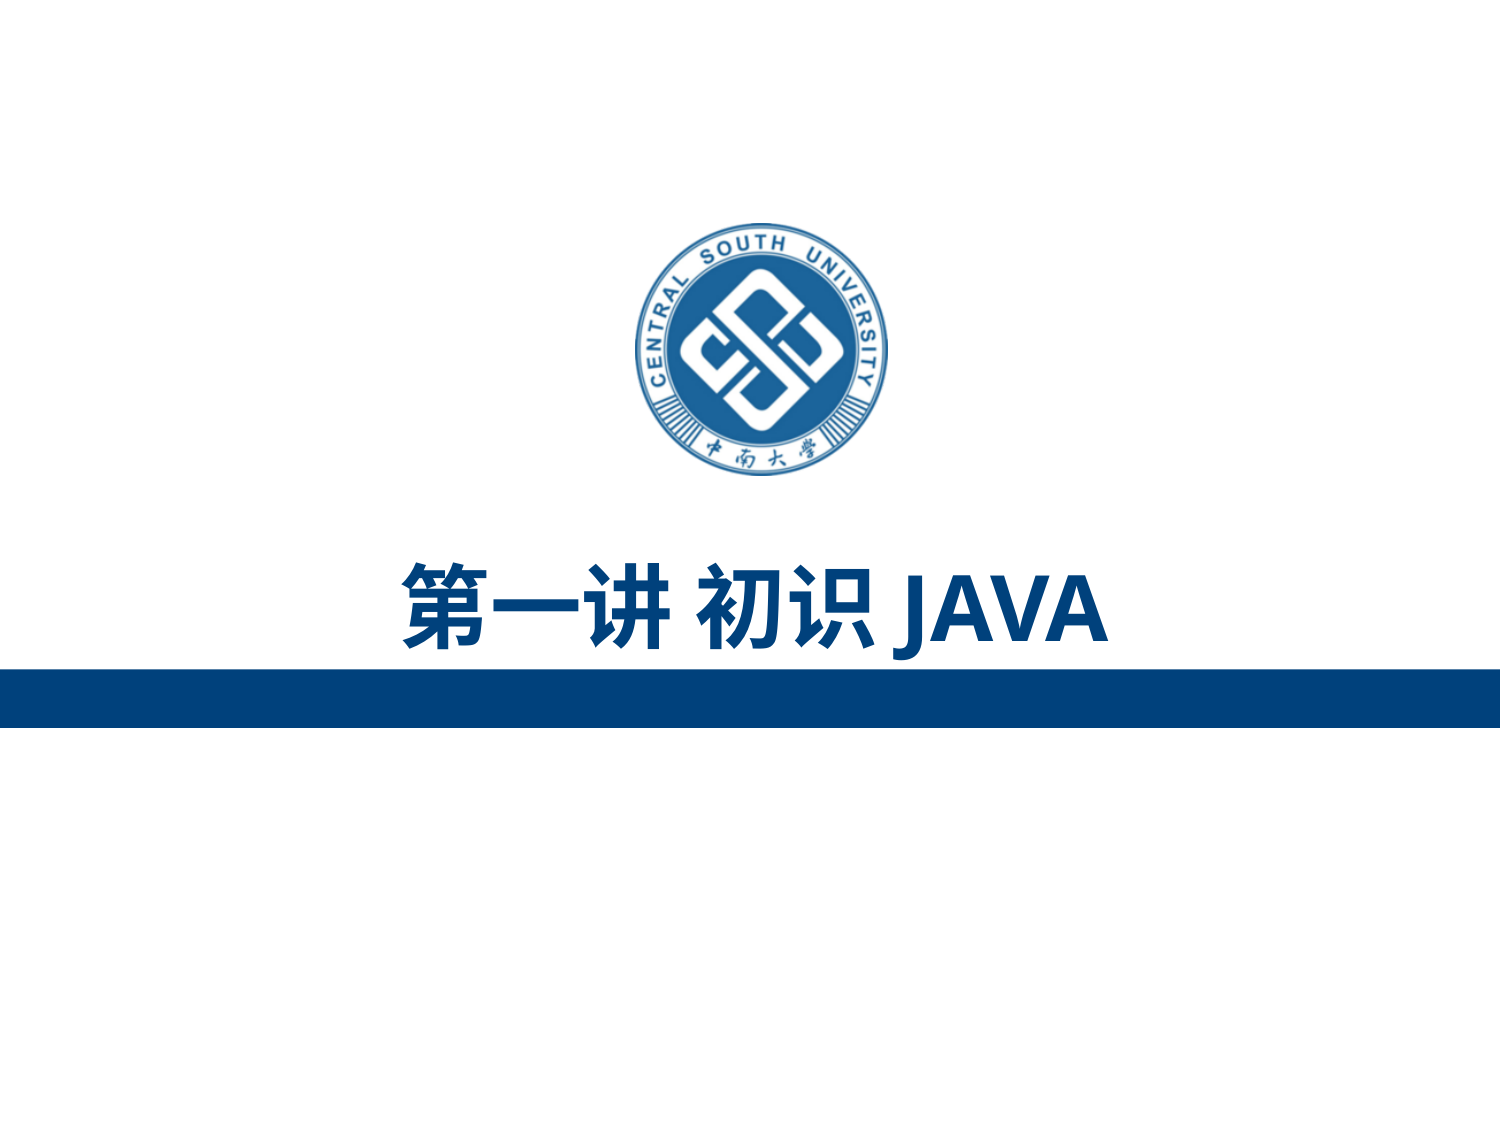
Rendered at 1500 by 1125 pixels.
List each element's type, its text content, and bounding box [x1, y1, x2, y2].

picture [0, 0, 1500, 667]
picture [0, 730, 1500, 1125]
text_box 第一讲 初识JAVA [383, 542, 1211, 668]
text_box [0, 667, 1500, 730]
